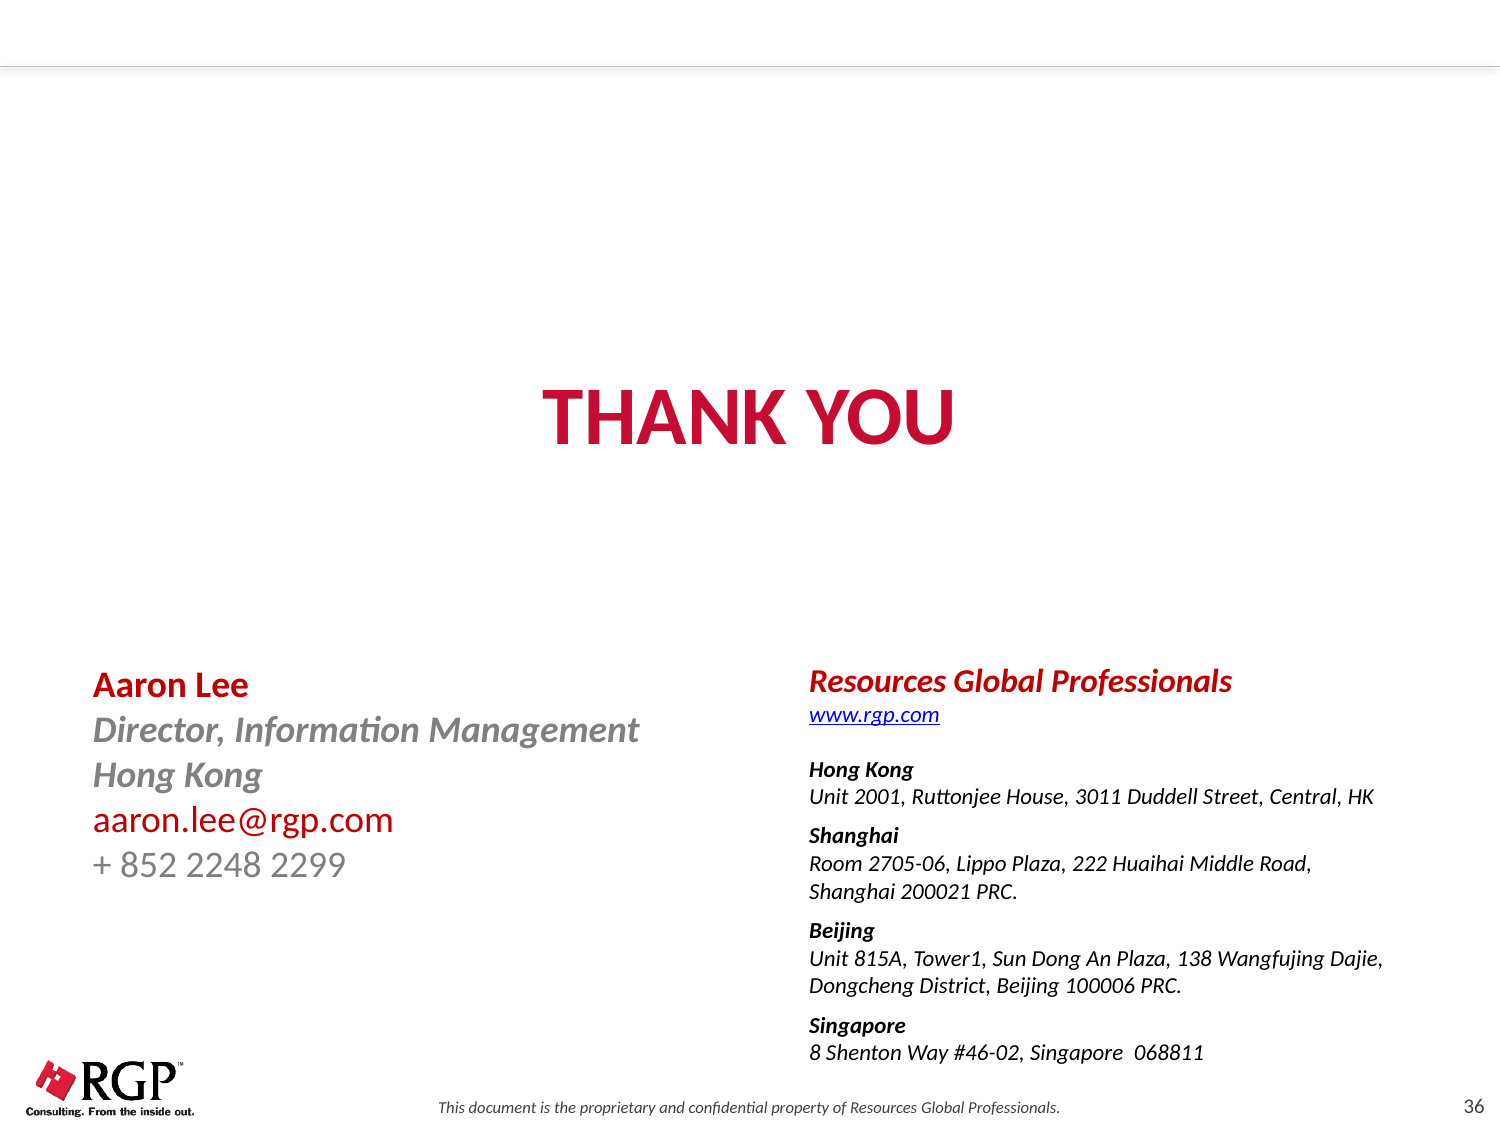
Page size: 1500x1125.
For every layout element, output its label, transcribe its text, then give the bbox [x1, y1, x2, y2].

text_box Resources Global Professionals www.rgp.com Hong Kong Unit 2001, Ruttonjee House, 3011 Duddell Street, Central, HK Shanghai Room 2705-06, Lippo Plaza, 222 Huaihai Middle Road, Shanghai 200021 PRC. Beijing Unit 815A, Tower1, Sun Dong An Plaza, 138 Wangfujing Dajie, Dongcheng District, Beijing 100006 PRC. Singapore 8 Shenton Way #46-02, Singapore 068811 [795, 652, 1441, 1073]
text_box Aaron Lee Director, Information Management Hong Kong aaron.lee@rgp.com + 852 2248 2299 [78, 652, 713, 892]
text_box THANK YOU [528, 353, 972, 469]
picture [26, 1060, 194, 1117]
